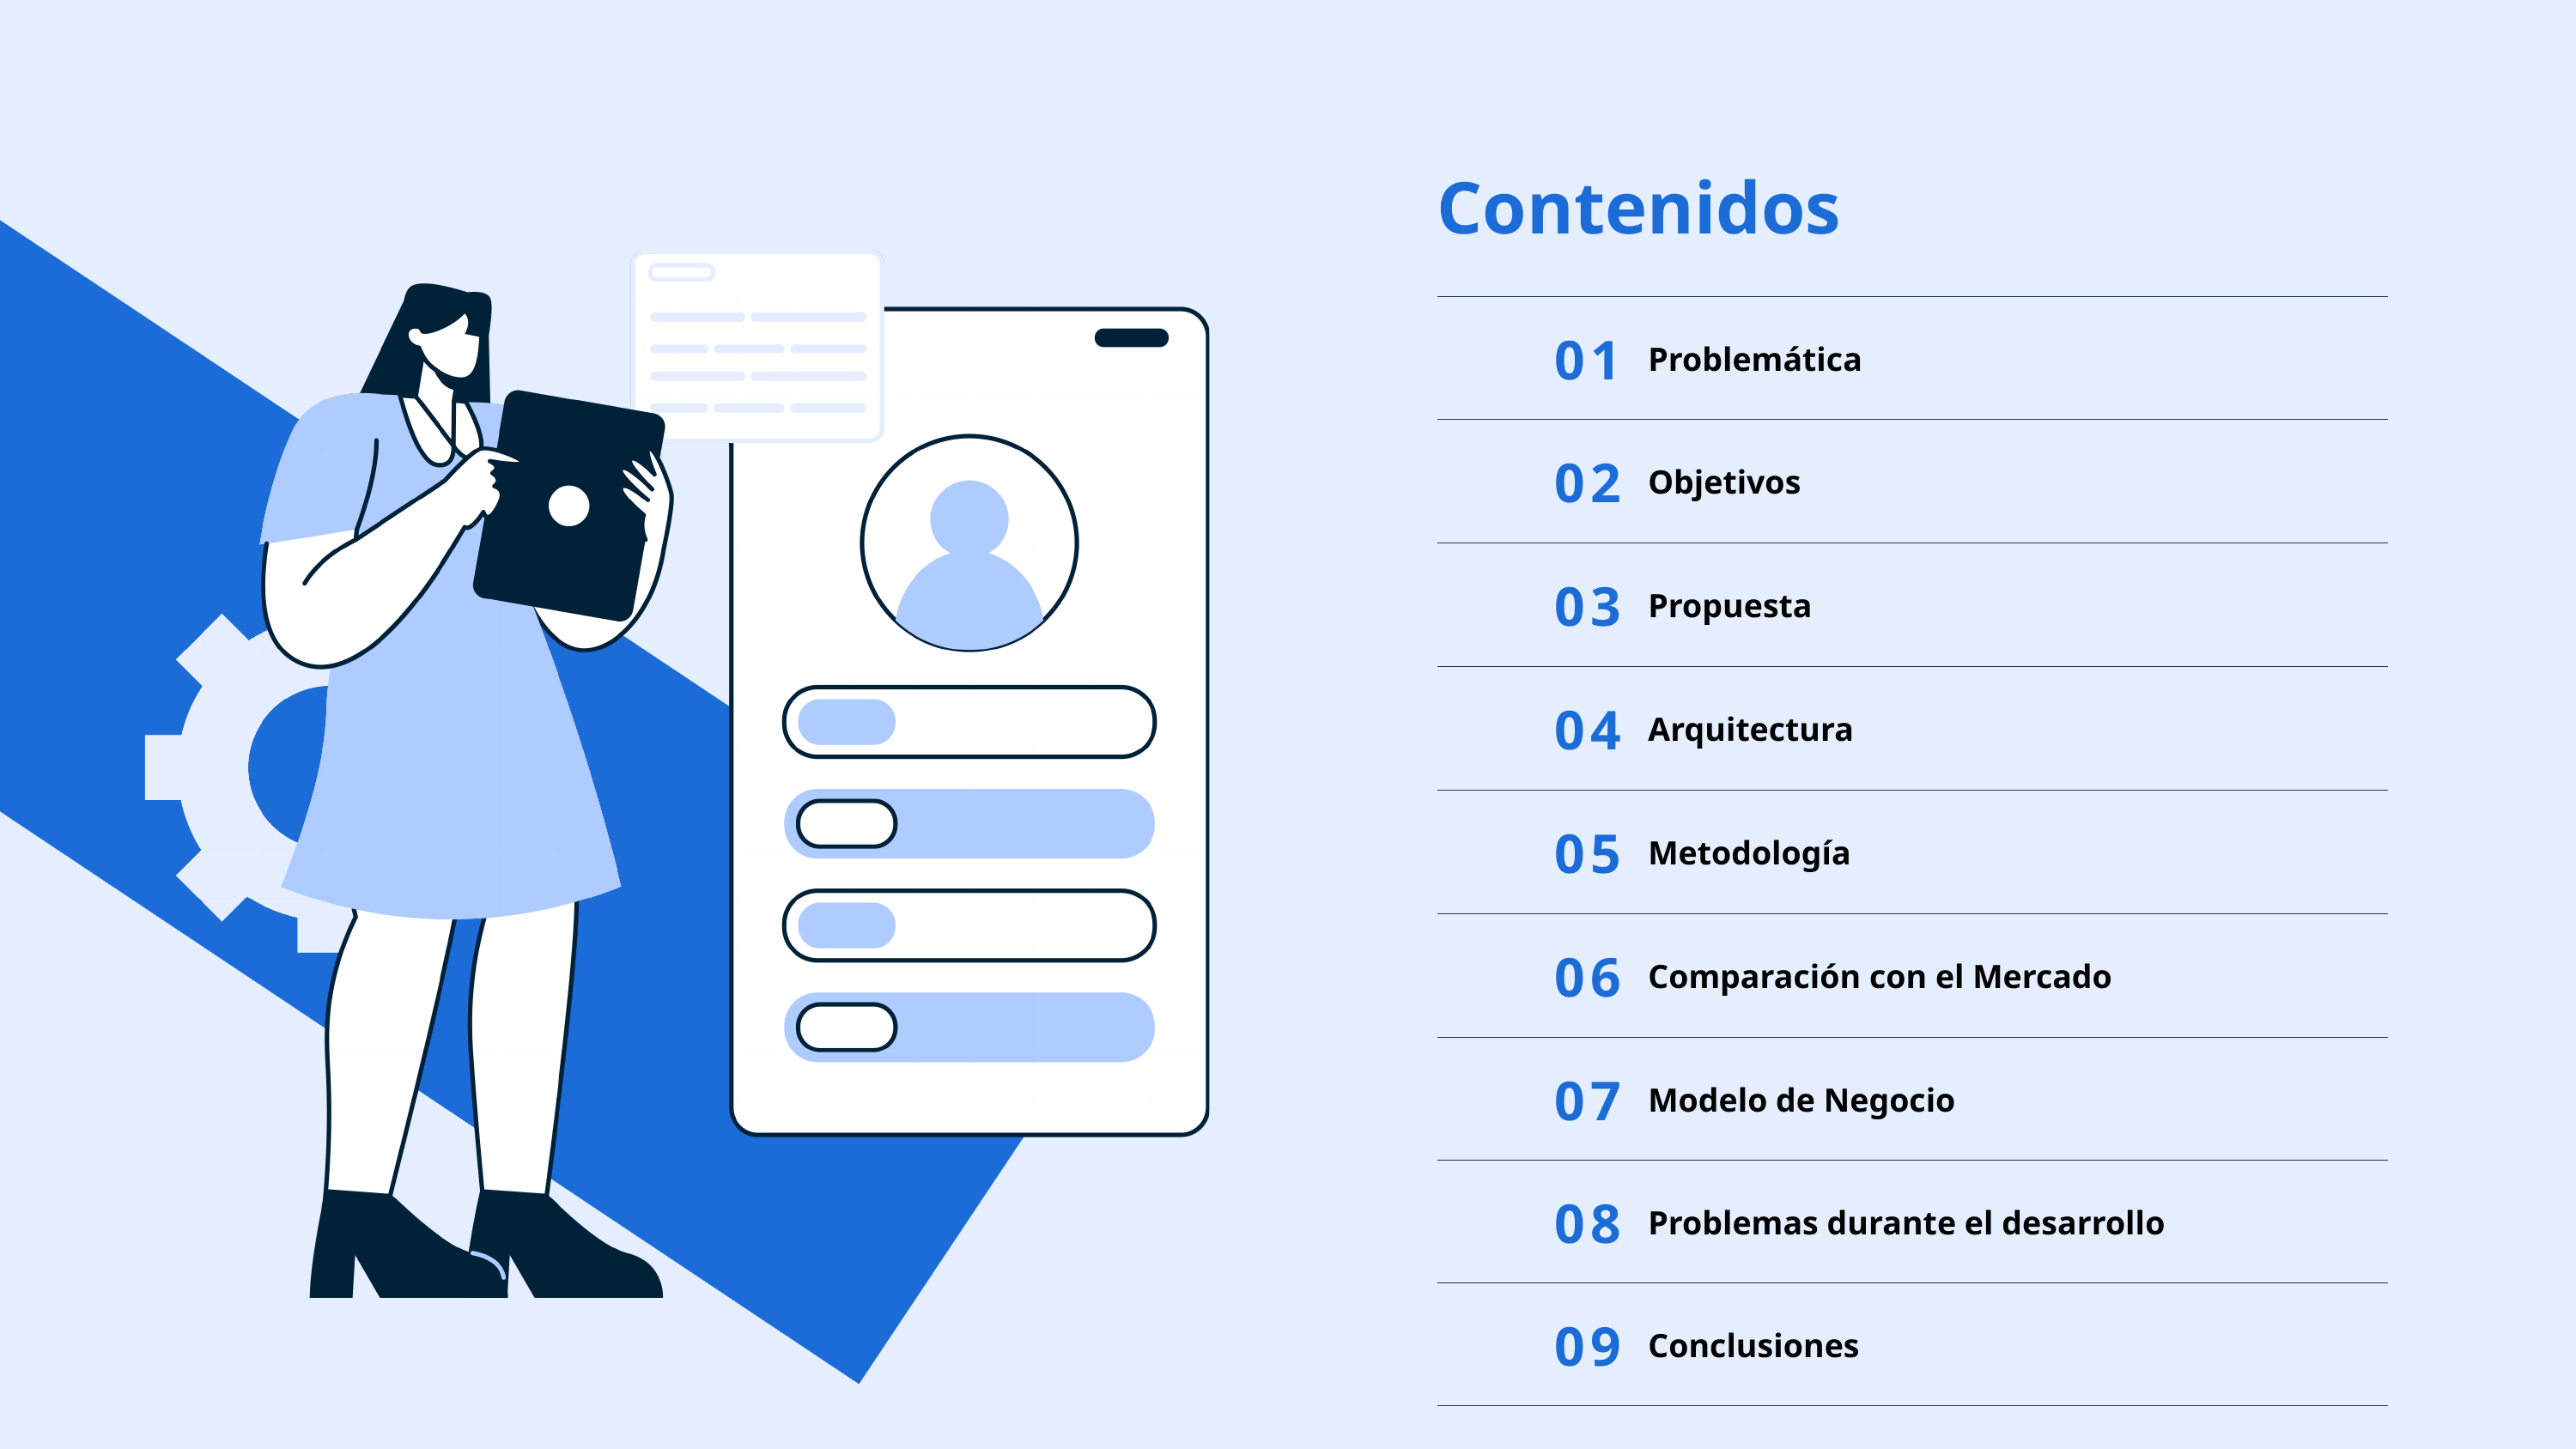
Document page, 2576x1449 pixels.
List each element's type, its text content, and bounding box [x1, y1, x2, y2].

table_cell Arquitectura [1635, 667, 2388, 790]
table_cell 08 [1437, 1161, 1635, 1282]
table_header 01 [1437, 297, 1635, 419]
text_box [0, 0, 397, 1449]
table_header Problemática [1635, 297, 2388, 419]
table_cell 03 [1437, 543, 1635, 666]
table_cell Objetivos [1635, 420, 2388, 543]
table_cell Conclusiones [1635, 1283, 2388, 1405]
table_cell Metodología [1635, 791, 2388, 913]
text_box Contenidos [1437, 174, 2389, 249]
table_cell 04 [1437, 667, 1635, 790]
table_cell 06 [1437, 914, 1635, 1037]
table_cell Problemas durante el desarrollo [1635, 1161, 2388, 1282]
table_cell Modelo de Negocio [1635, 1038, 2388, 1160]
table_cell Propuesta [1635, 543, 2388, 666]
table_cell 09 [1437, 1283, 1635, 1405]
table_cell 05 [1437, 791, 1635, 913]
table_cell 02 [1437, 420, 1635, 543]
table_cell 07 [1437, 1038, 1635, 1160]
text_box [403, 250, 1210, 1298]
table_cell Comparación con el Mercado [1635, 914, 2388, 1037]
